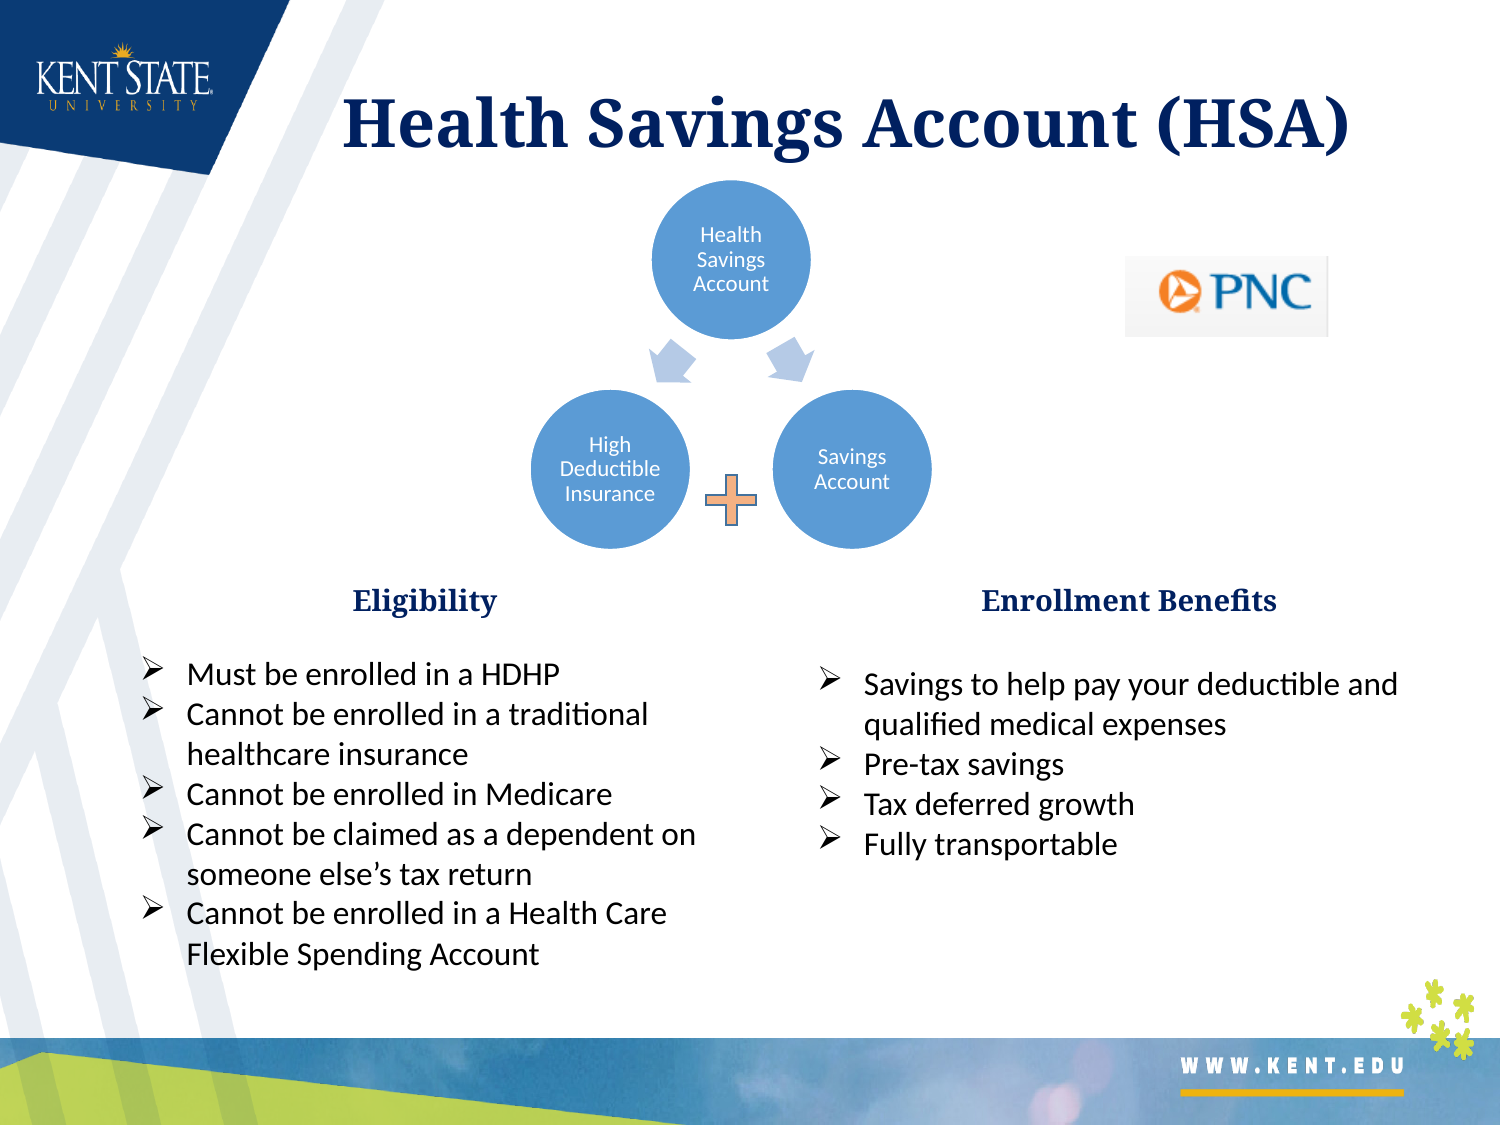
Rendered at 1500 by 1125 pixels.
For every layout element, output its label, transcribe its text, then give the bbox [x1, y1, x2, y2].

picture [1124, 256, 1330, 337]
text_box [262, 179, 1200, 550]
text_box Enrollment Benefits Savings to help pay your deductible and qualified medical expenses Pre-tax savings Tax deferred growth Fully transportable [802, 574, 1457, 960]
picture [0, 0, 1500, 1125]
title Health Savings Account (HSA) [237, 75, 1459, 170]
text_box Eligibility Must be enrolled in a HDHP Cannot be enrolled in a traditional healthcare insurance Cannot be enrolled in Medicare Cannot be claimed as a dependent on someone else’s tax return Cannot be enrolled in a Health Care Flexible Spending Account [124, 574, 725, 979]
